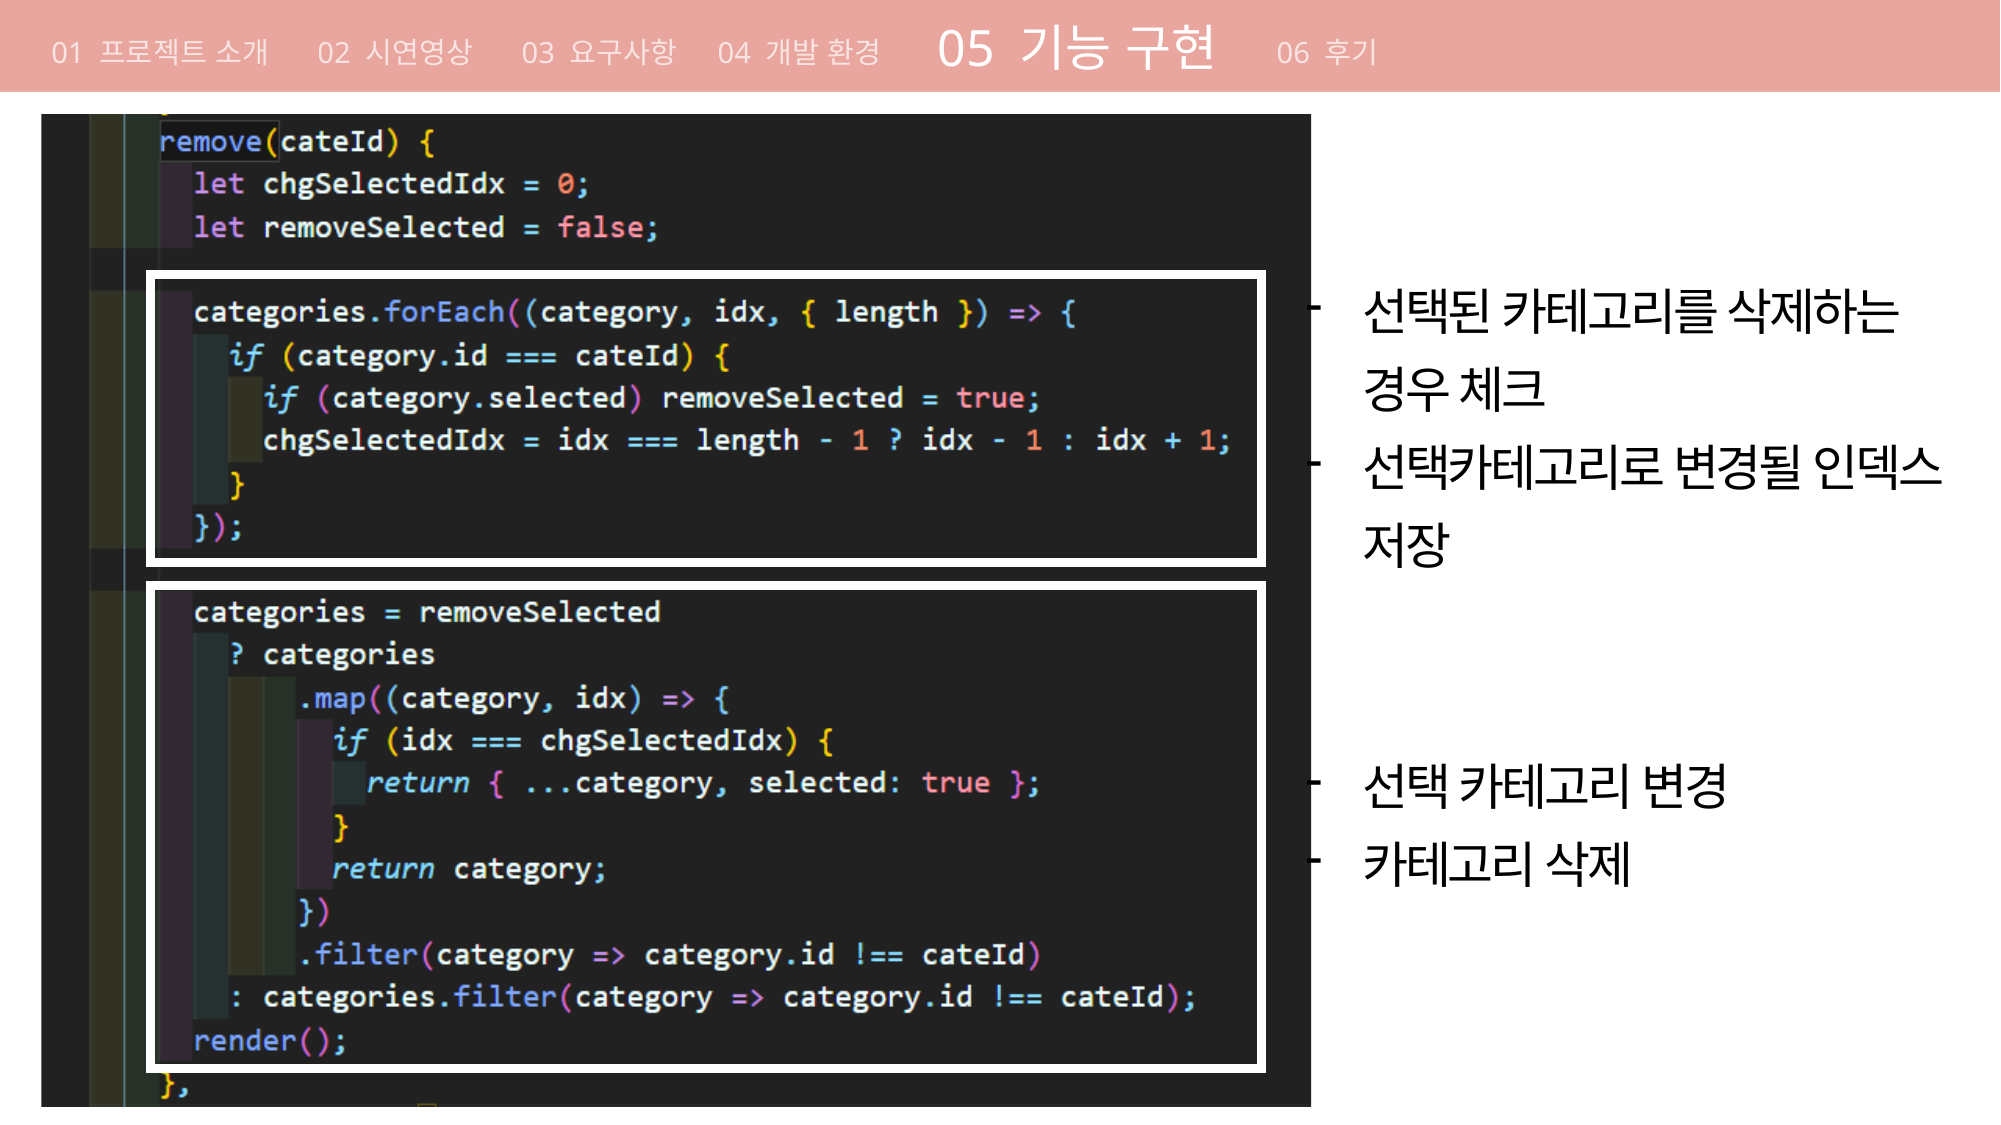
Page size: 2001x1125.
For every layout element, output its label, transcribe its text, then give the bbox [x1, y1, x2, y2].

text_box 05 기능 구현 [923, 8, 1233, 84]
text_box 06 후기 [1261, 26, 1394, 77]
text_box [150, 222, 2000, 585]
text_box [0, 0, 2000, 93]
picture [41, 114, 1312, 1107]
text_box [150, 585, 2000, 1069]
text_box 01 프로젝트 소개 02 시연영상 03 요구사항 04 개발 환경 [36, 26, 897, 77]
